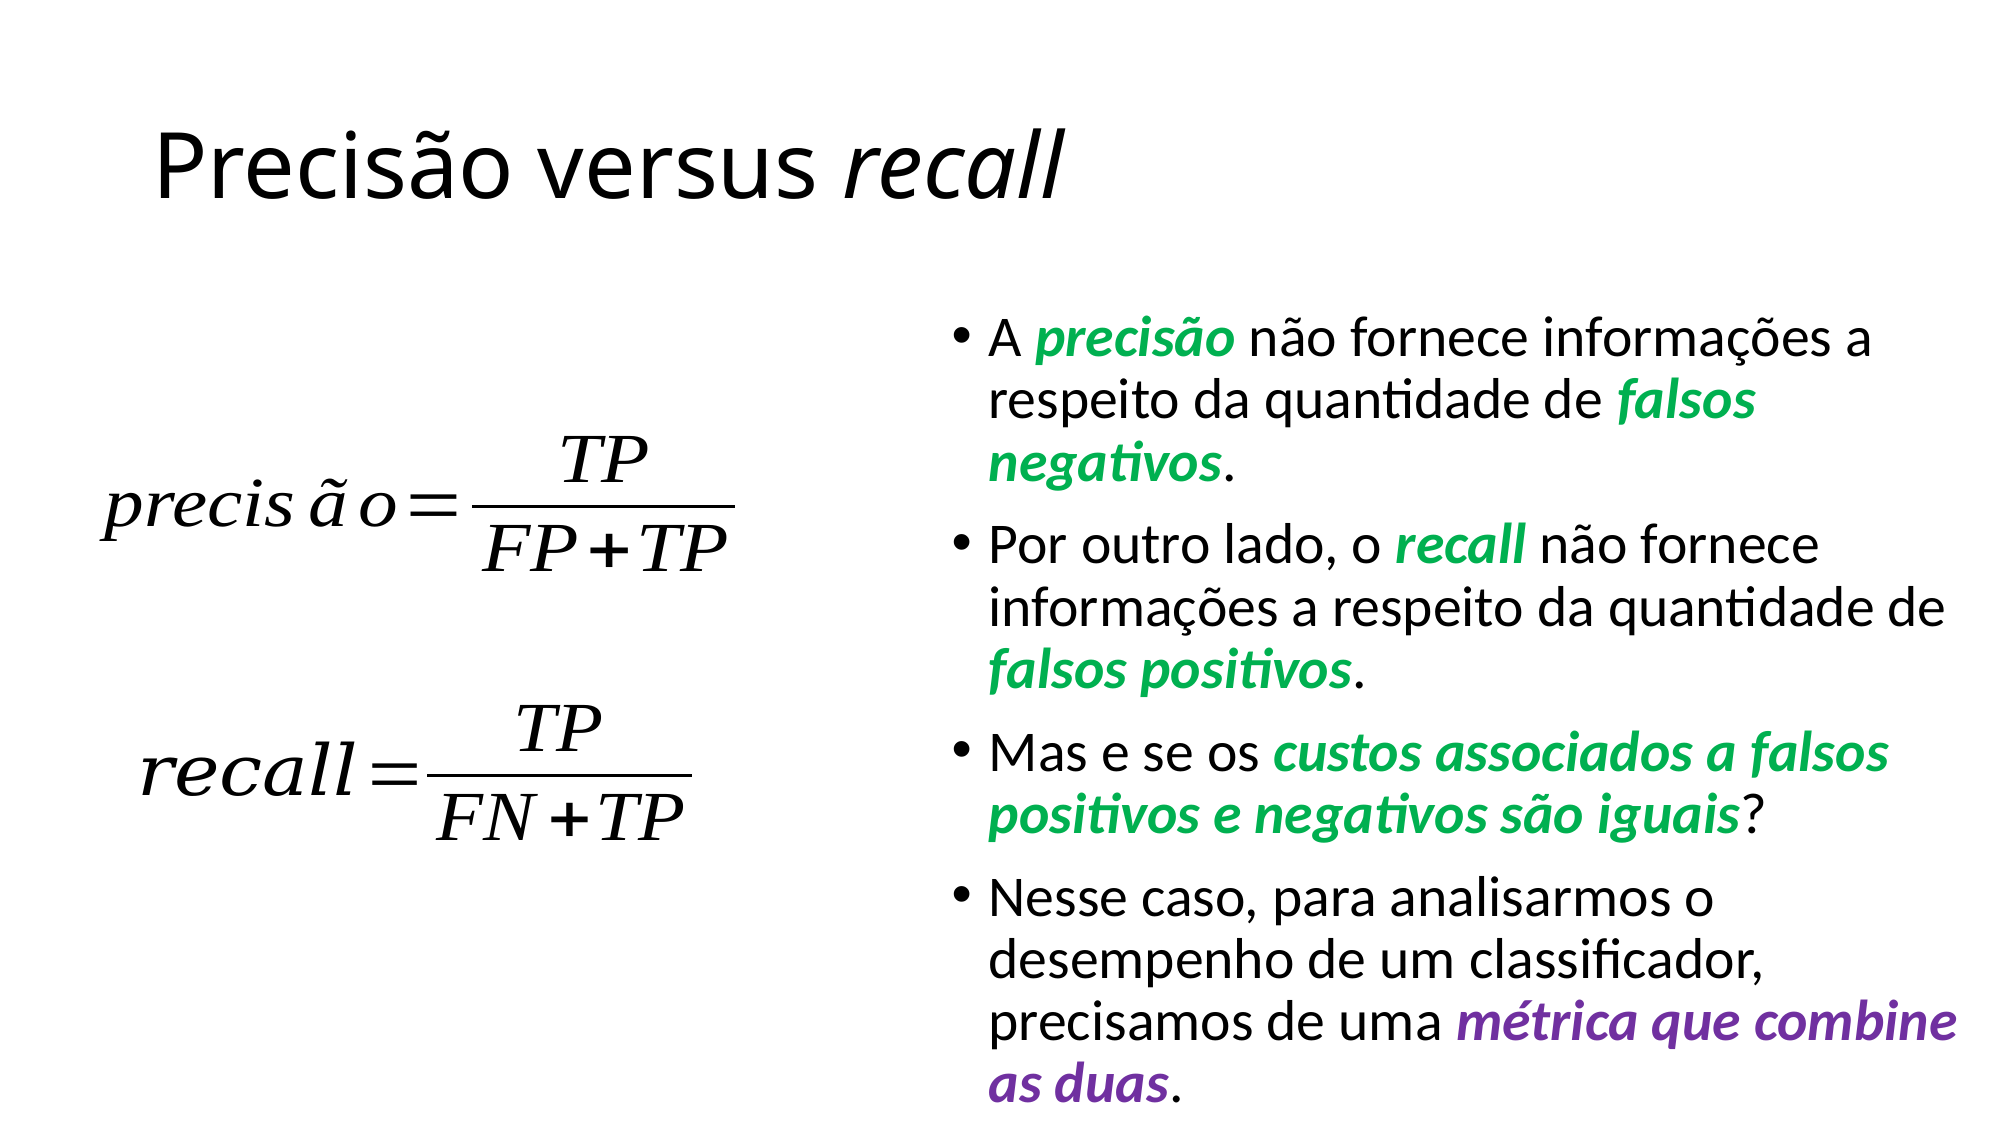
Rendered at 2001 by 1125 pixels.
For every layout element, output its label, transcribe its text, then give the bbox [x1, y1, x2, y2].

title Precisão versus recall [137, 59, 1863, 278]
list A precisão não fornece informações a respeito da quantidade de falsos negativos. Por outro lado, o recall não fornece informações a respeito da quantidade de falsos positivos. Mas e se os custos associados a falsos positivos e negativos são iguais? Nesse caso, para analisarmos o desempenho de um classificador, precisamos de uma métrica que combine as duas. [936, 299, 1979, 1125]
